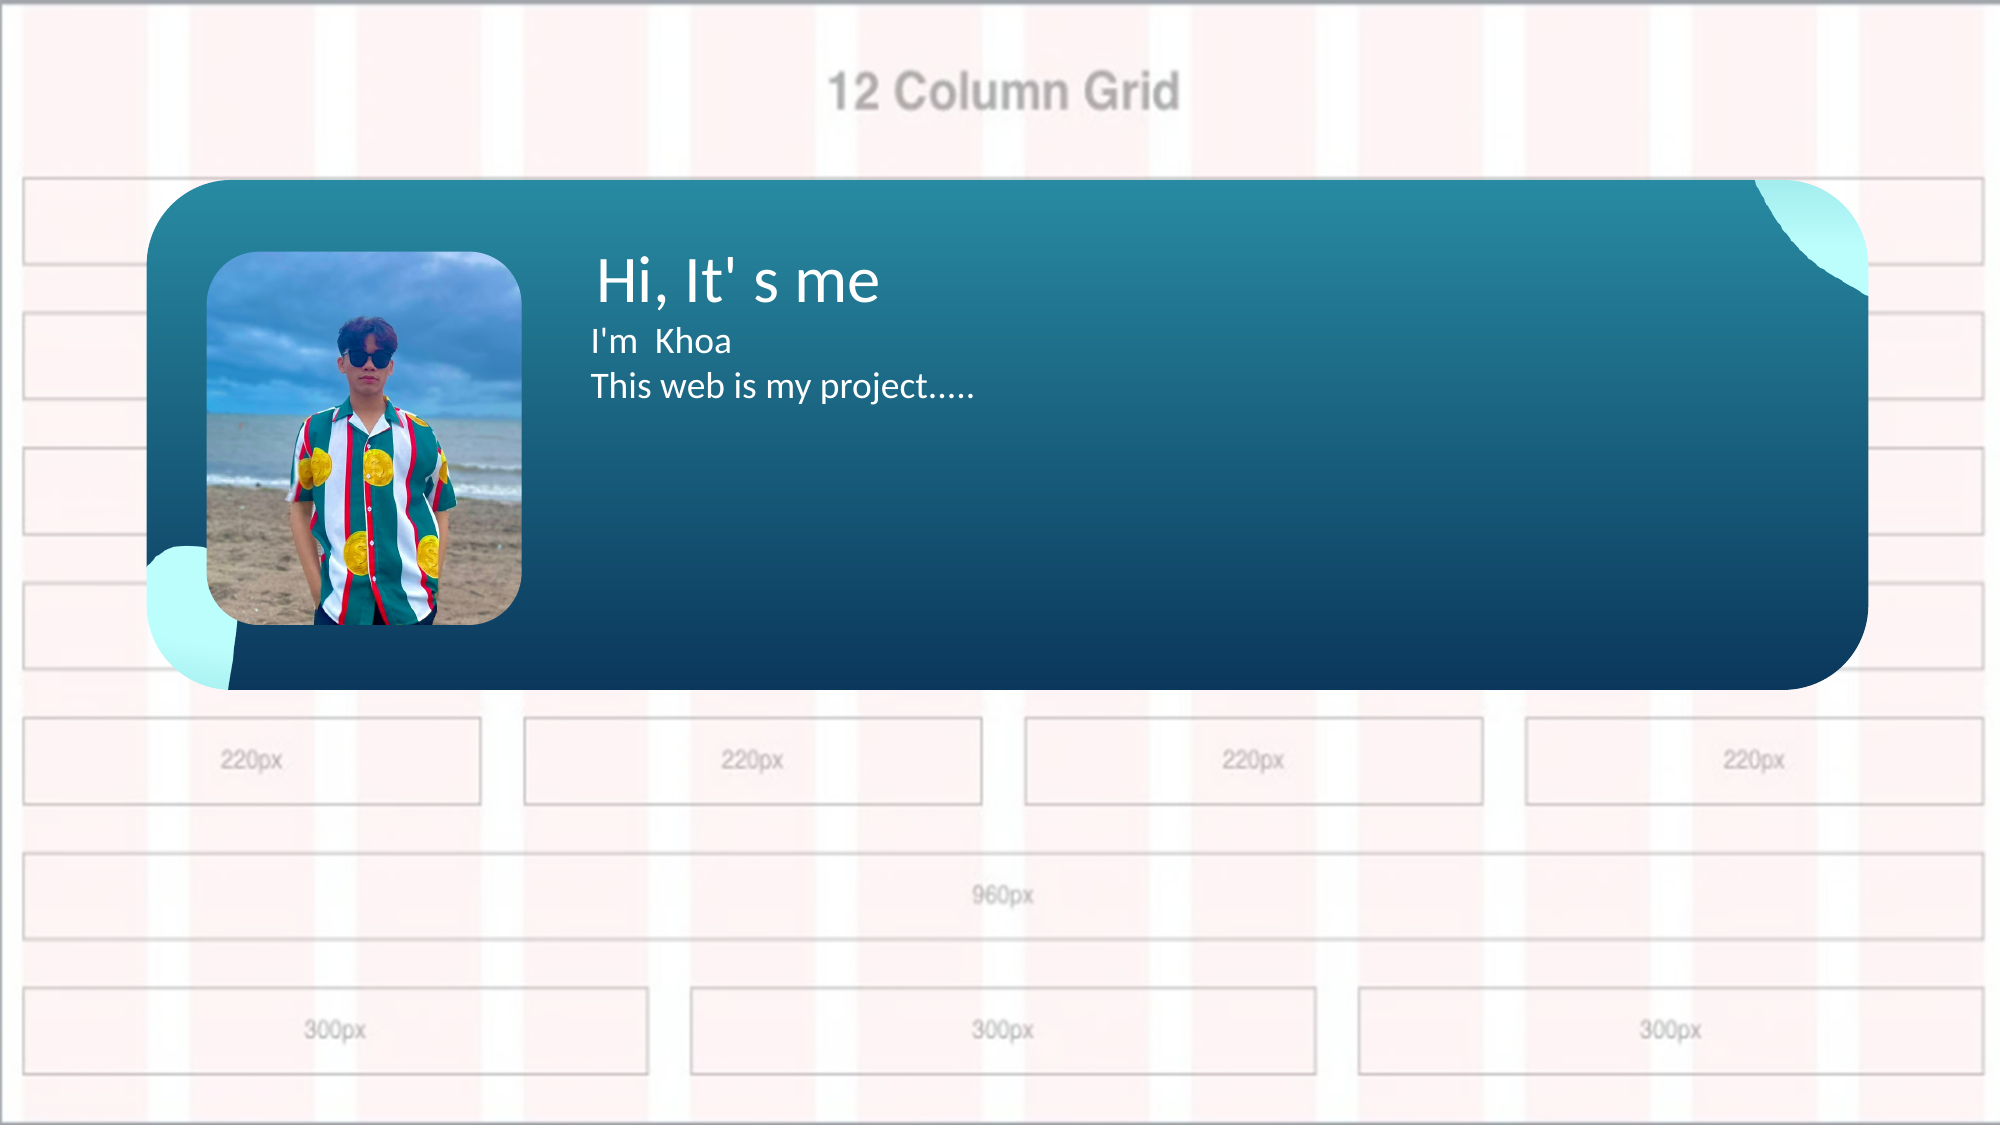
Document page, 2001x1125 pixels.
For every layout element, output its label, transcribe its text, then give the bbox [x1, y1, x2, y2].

text_box I'm Khoa This web is my project..... [575, 308, 1815, 414]
text_box [205, 250, 523, 627]
text_box Hi, It' s me [581, 228, 925, 308]
text_box [145, 178, 1870, 691]
